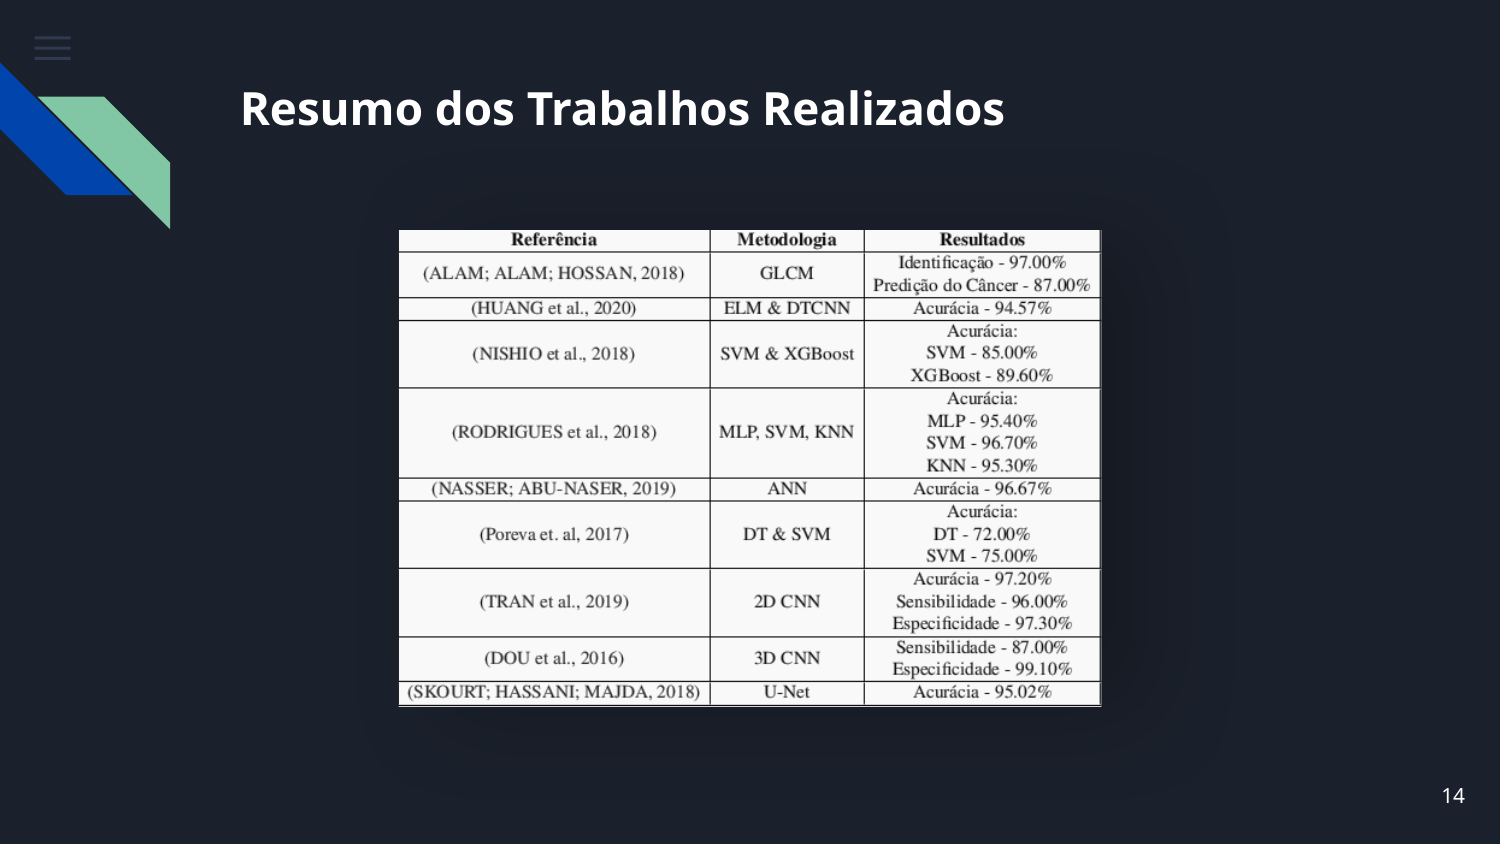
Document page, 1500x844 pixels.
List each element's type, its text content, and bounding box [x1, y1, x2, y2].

title Resumo dos Trabalhos Realizados [212, 64, 1368, 215]
slide_number ‹#› [1389, 764, 1480, 830]
picture [398, 230, 1102, 707]
